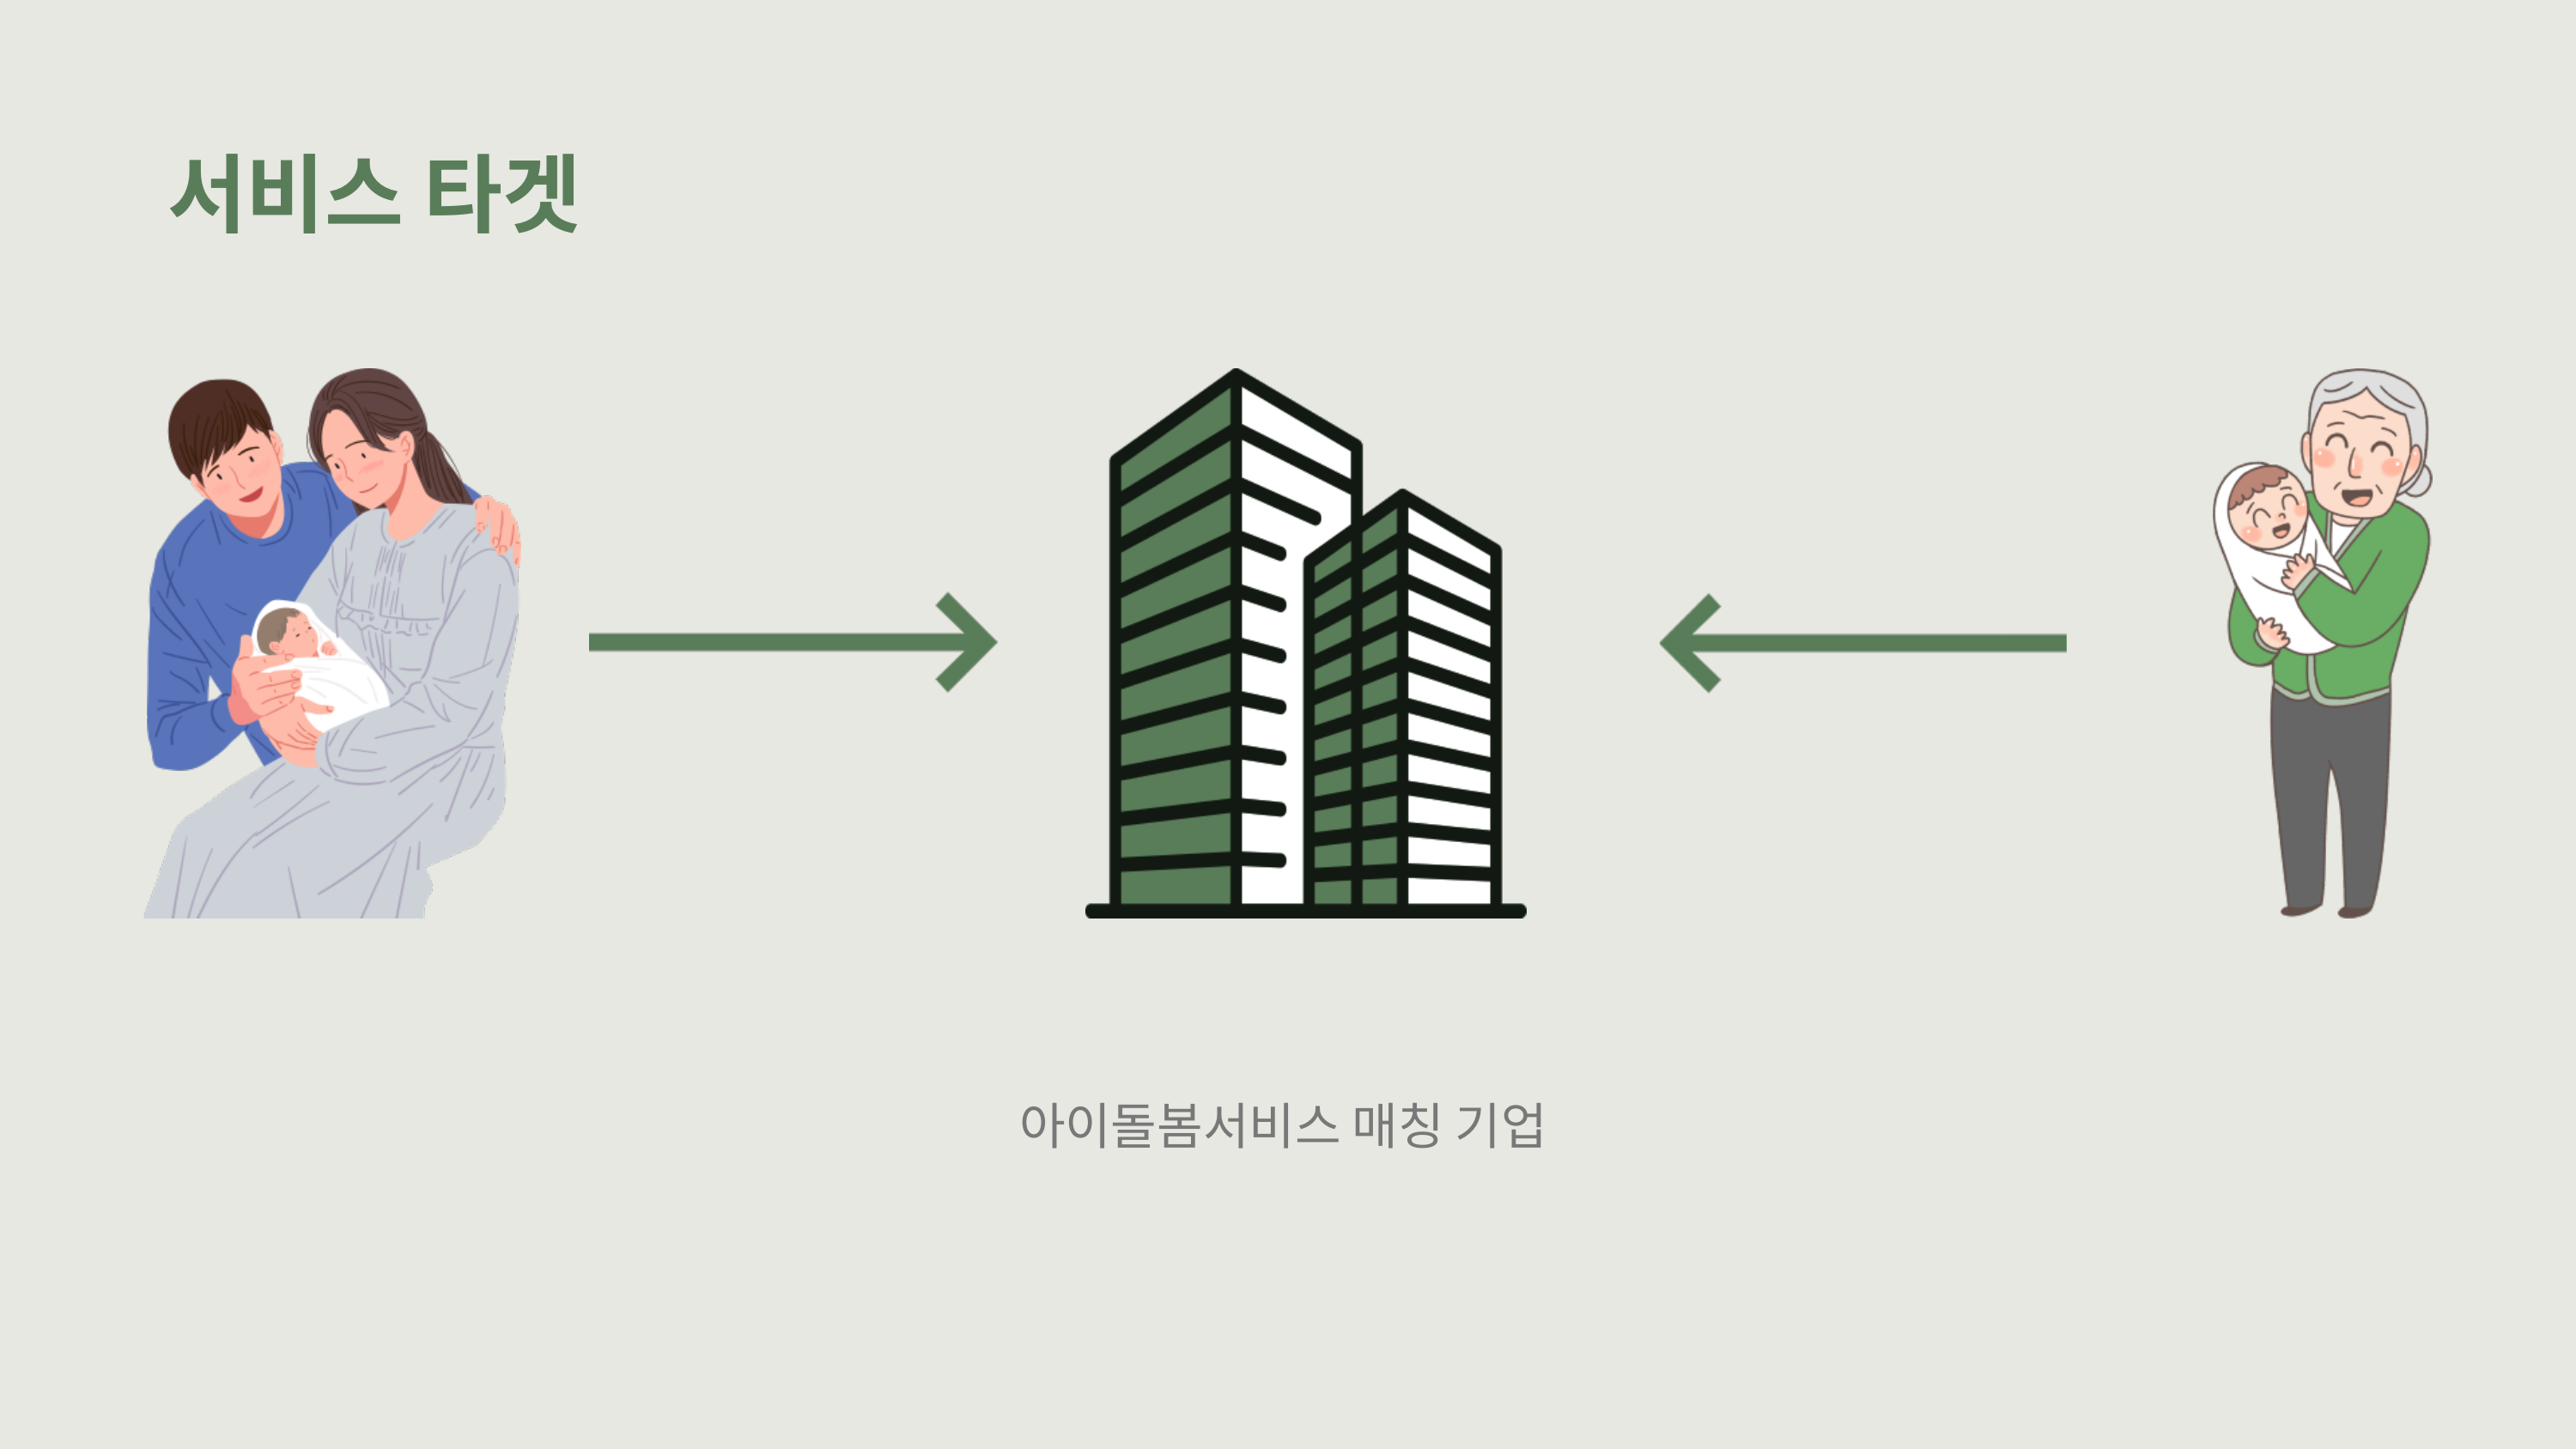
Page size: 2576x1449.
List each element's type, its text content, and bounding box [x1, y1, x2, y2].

text_box 서비스 타겟 [155, 134, 1126, 251]
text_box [143, 367, 2433, 919]
text_box 아이돌봄서비스 매칭 기업 [0, 1088, 2576, 1161]
